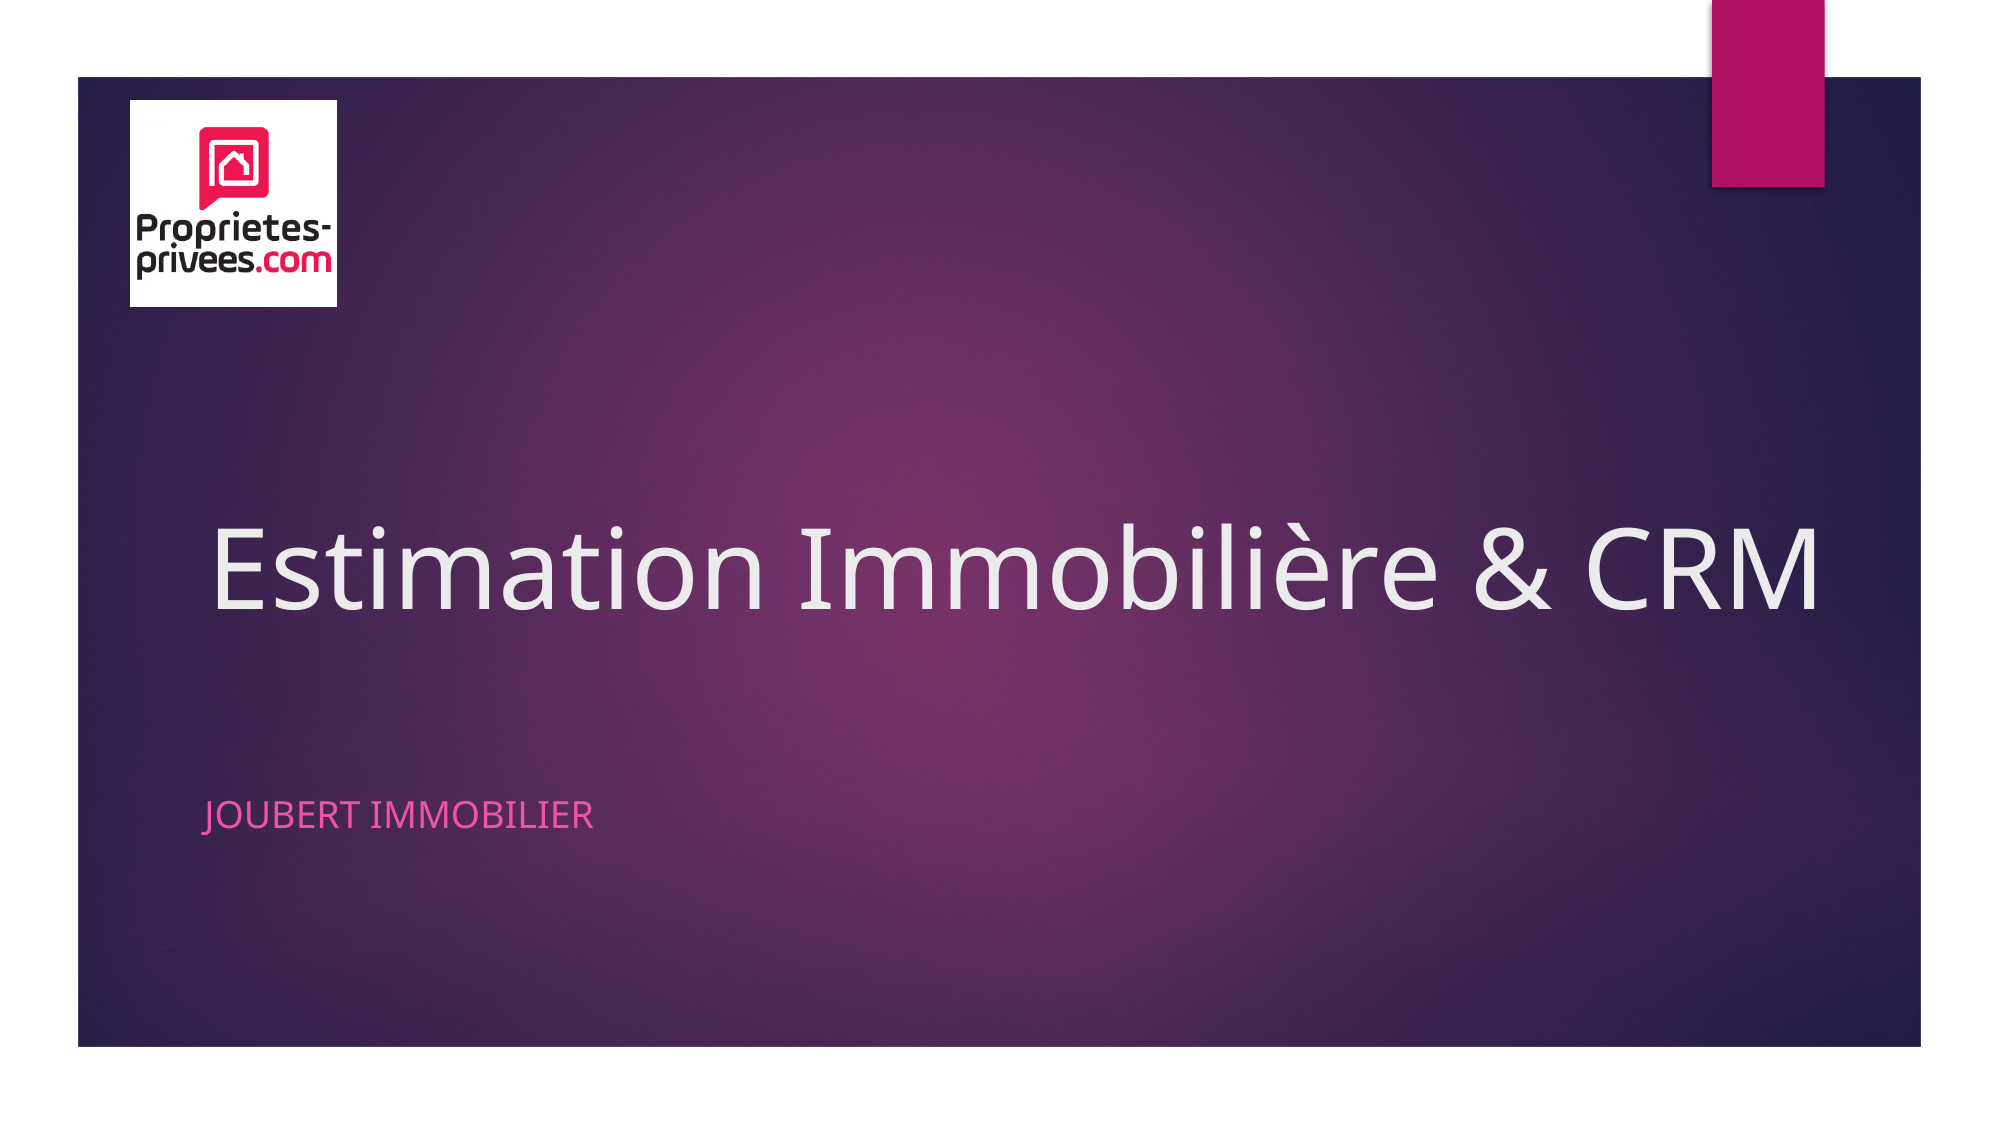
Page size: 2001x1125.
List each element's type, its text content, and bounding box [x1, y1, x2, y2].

title Estimation Immobilière & CRM [189, 344, 1845, 784]
picture [130, 99, 338, 307]
subtitle Joubert Immobilier [189, 783, 1638, 925]
